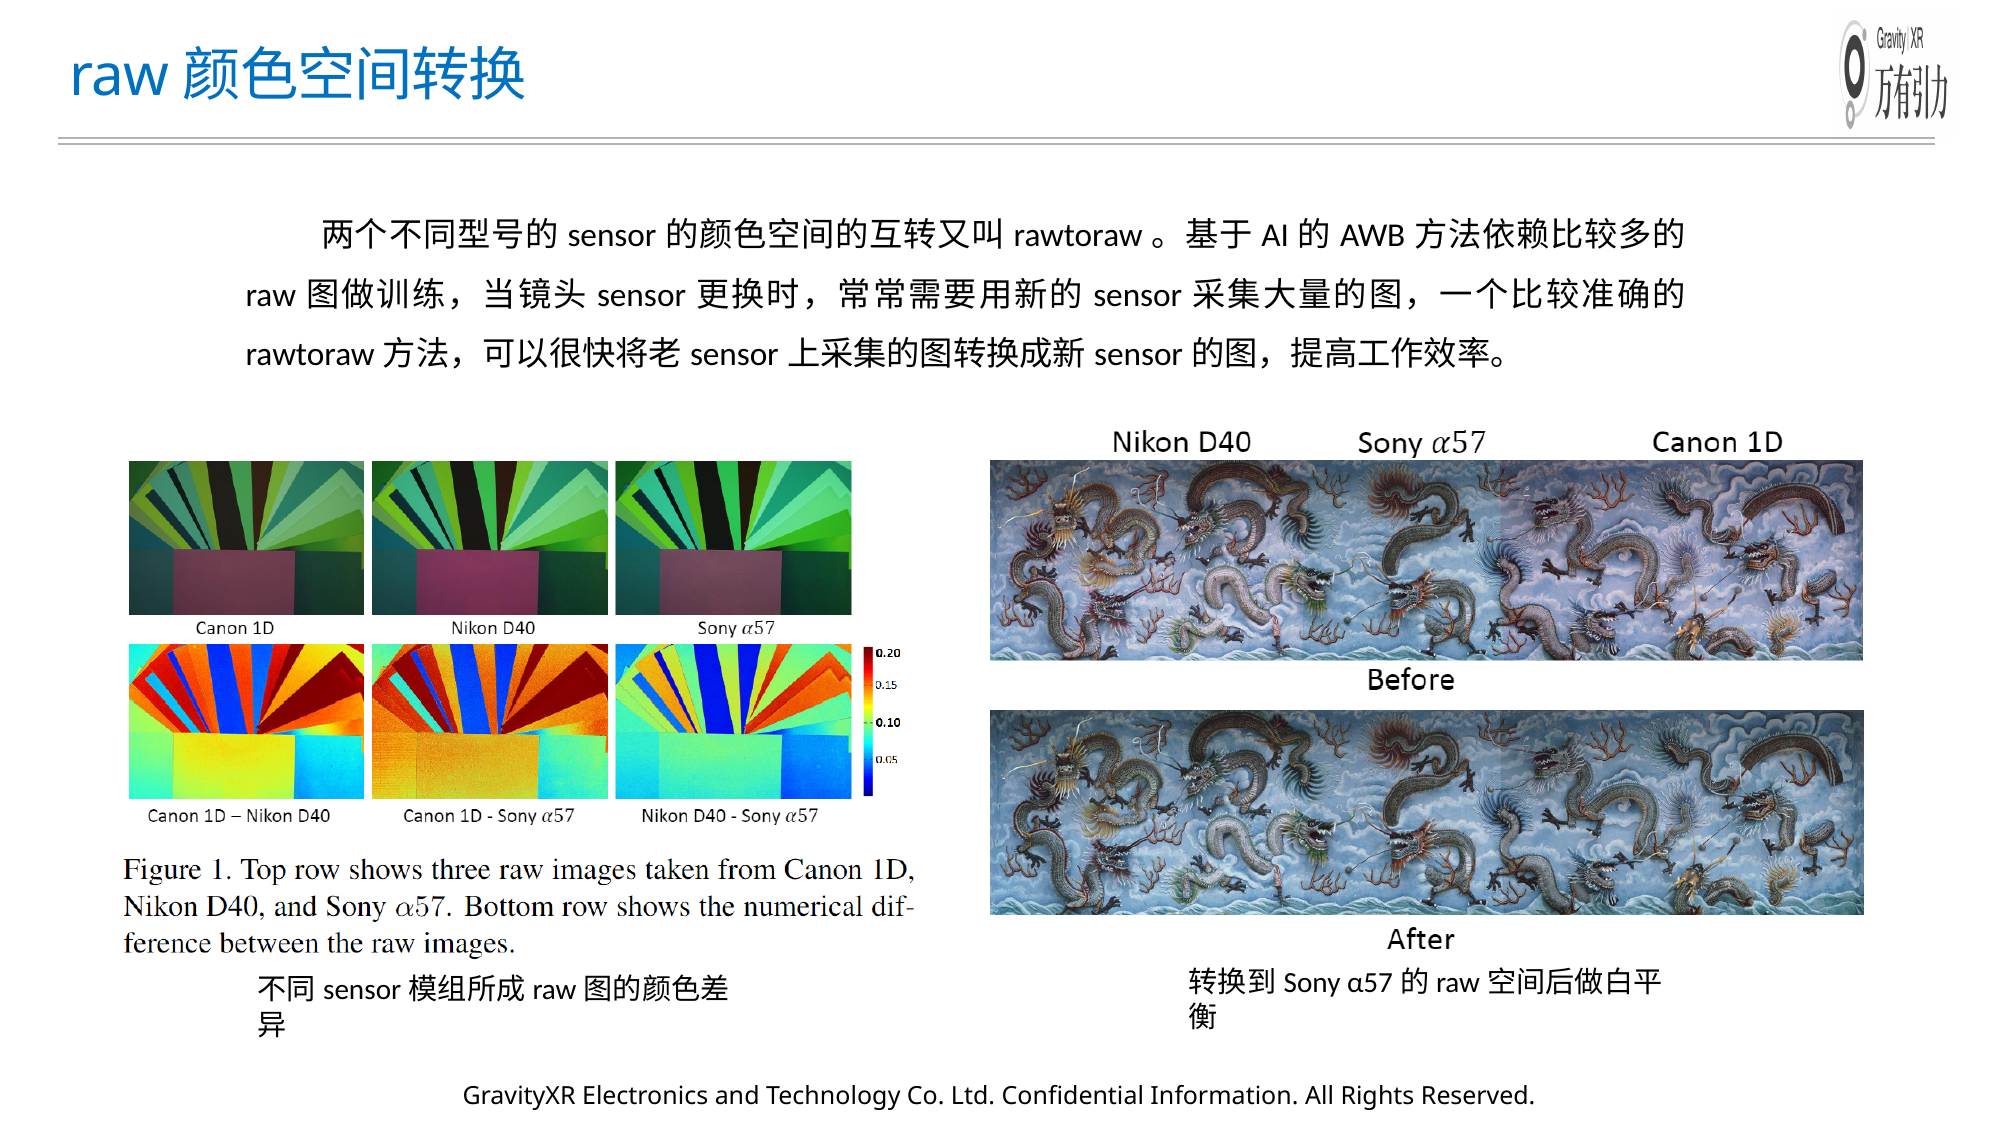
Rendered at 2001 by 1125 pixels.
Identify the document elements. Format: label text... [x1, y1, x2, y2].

picture [979, 414, 1870, 957]
title raw颜色空间转换 [54, 27, 1580, 129]
text_box 转换到Sony α57的raw空间后做白平衡 [1173, 967, 1694, 1020]
picture [1833, 8, 1957, 138]
picture [113, 438, 924, 964]
text_box 不同sensor模组所成raw图的颜色差异 [242, 972, 763, 1027]
text_box 两个不同型号的sensor的颜色空间的互转又叫rawtoraw。基于AI的AWB方法依赖比较多的raw图做训练，当镜头sensor更换时，常常需要用新的sensor采集大量的图，一个比较准确的rawtoraw方法，可以很快将老sensor上采集的图转换成新sensor的图，提高工作效率。 [230, 185, 1709, 400]
